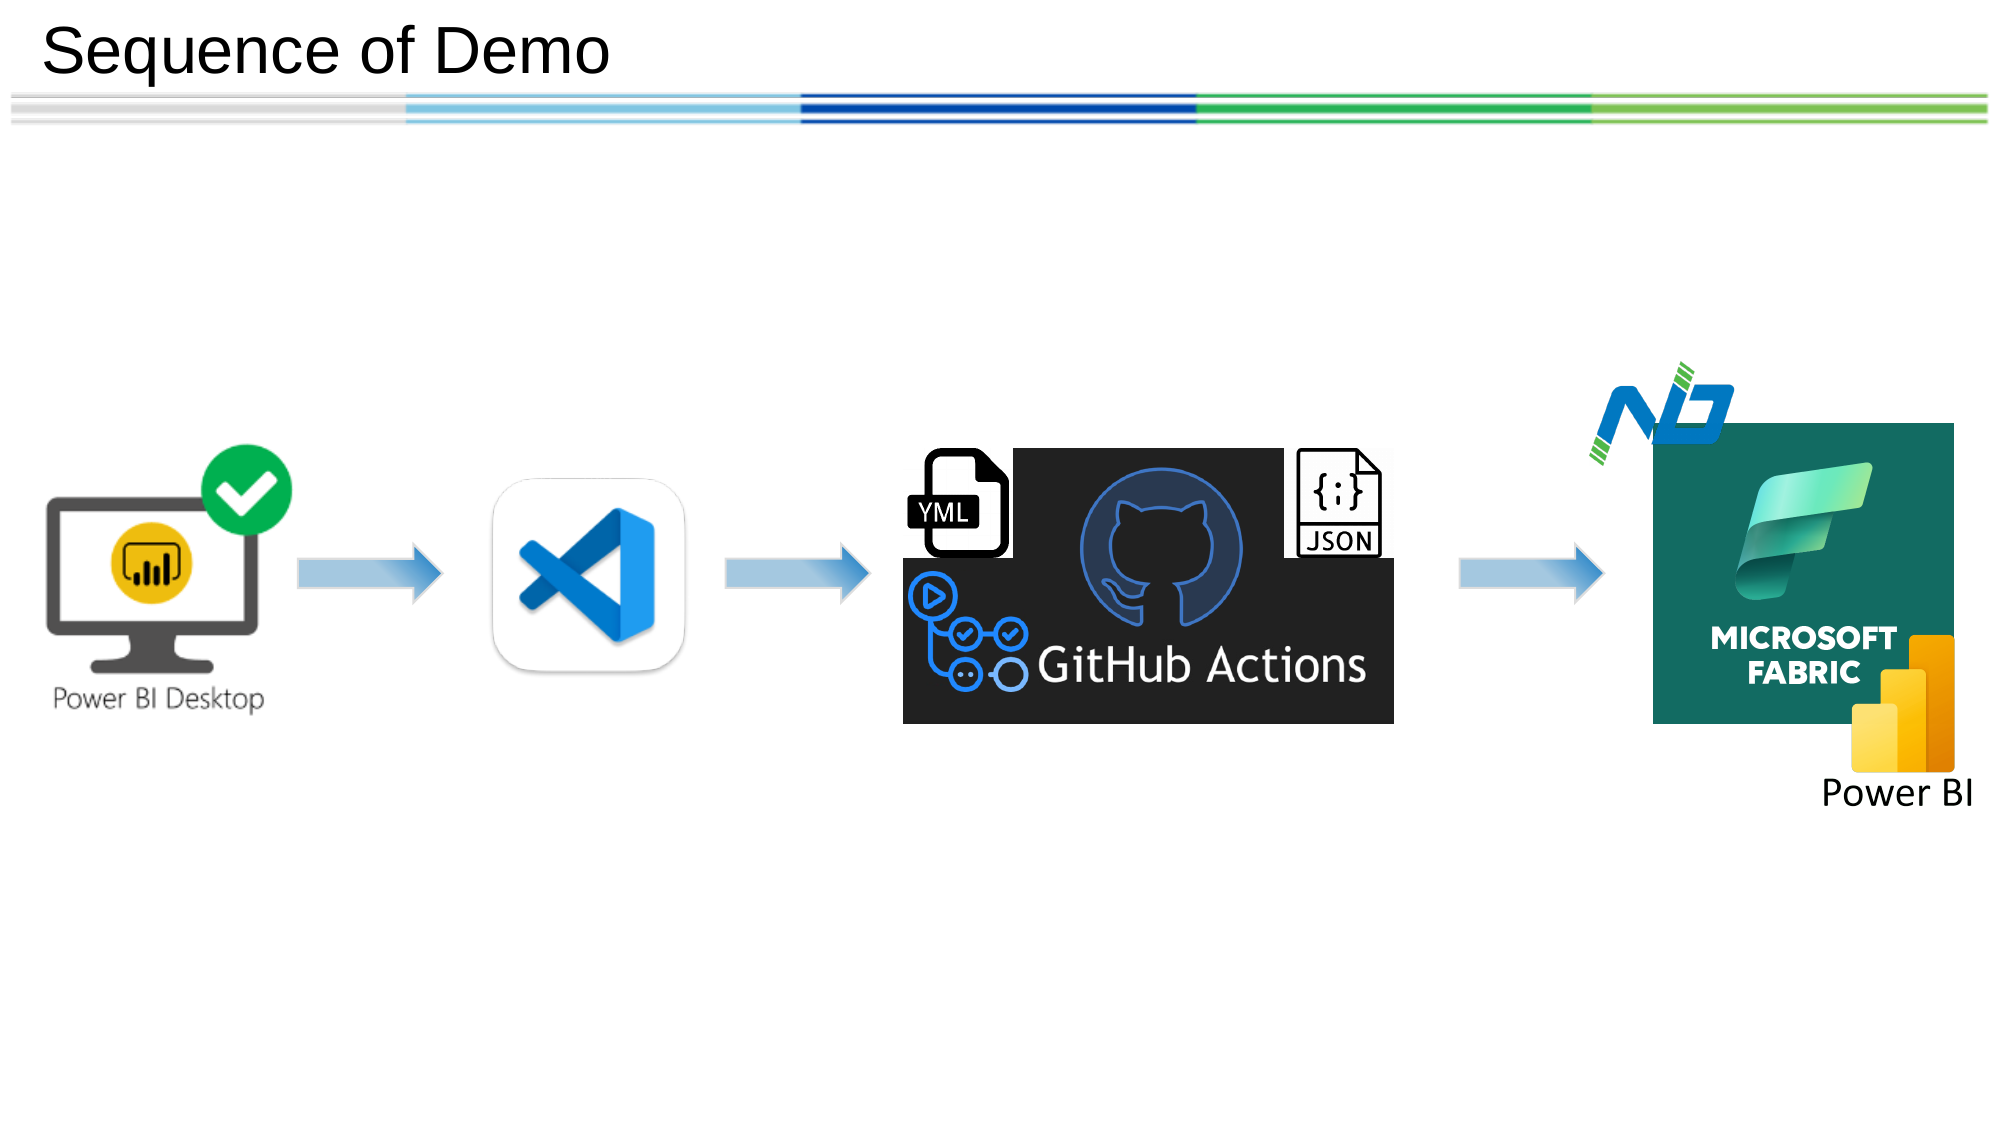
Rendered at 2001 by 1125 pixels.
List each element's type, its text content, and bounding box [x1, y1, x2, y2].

picture [903, 448, 1394, 724]
picture [467, 452, 709, 694]
text_box [15, 315, 1965, 1125]
text_box [297, 541, 445, 606]
picture [35, 439, 297, 733]
picture [1589, 361, 2000, 808]
text_box [724, 541, 872, 606]
title Sequence of Demo [26, 9, 1838, 85]
picture [10, 69, 1990, 146]
text_box [1458, 541, 1606, 606]
